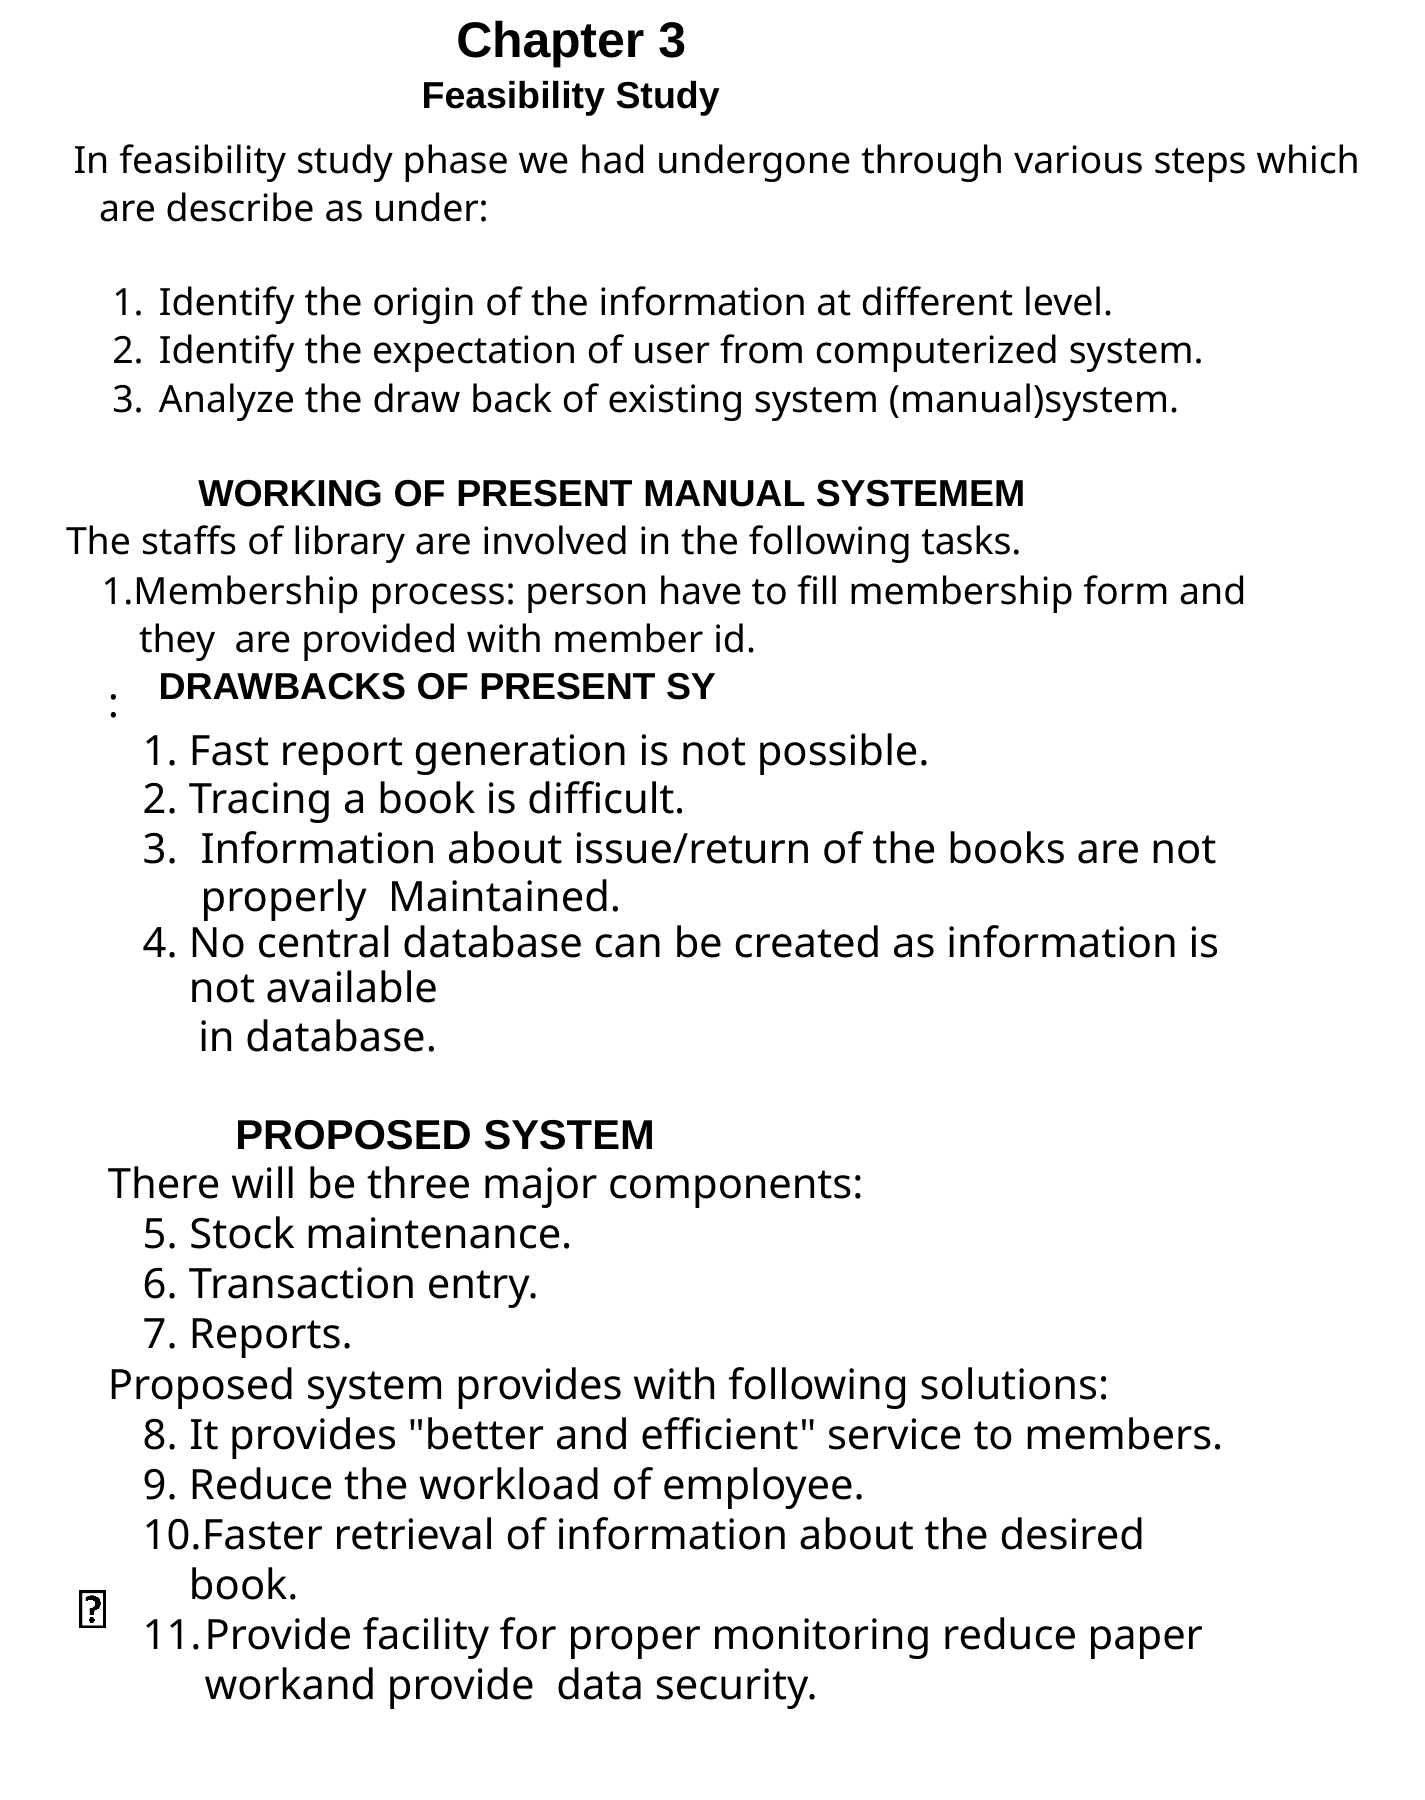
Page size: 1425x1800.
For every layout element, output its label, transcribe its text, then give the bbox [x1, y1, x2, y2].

text_box : Fast report generation is not possible. Tracing a book is difficult. Information about issue/return of the books are not properly Maintained. No central database can be created as information is not available in database. PROPOSED SYSTEM There will be three major components: Stock maintenance. Transaction entry. Reports. Proposed system provides with following solutions: It provides "better and efficient" service to members. Reduce the workload of employee. Faster retrieval of information about the desired book. Provide facility for proper monitoring reduce paper workand provide data security. [105, 715, 1376, 1708]
text_box Chapter 3 Feasibility Study [287, 0, 1069, 123]
text_box In feasibility study phase we had undergone through various steps which are describe as under: Identify the origin of the information at different level. Identify the expectation of user from computerized system. Analyze the draw back of existing system (manual)system. WORKING OF PRESENT MANUAL SYSTEMEM The staffs of library are involved in the following tasks. 1.Membership process: person have to fill membership form and they are provided with member id. DRAWBACKS OF PRESENT SY [49, 125, 1376, 715]
picture [79, 1590, 107, 1628]
